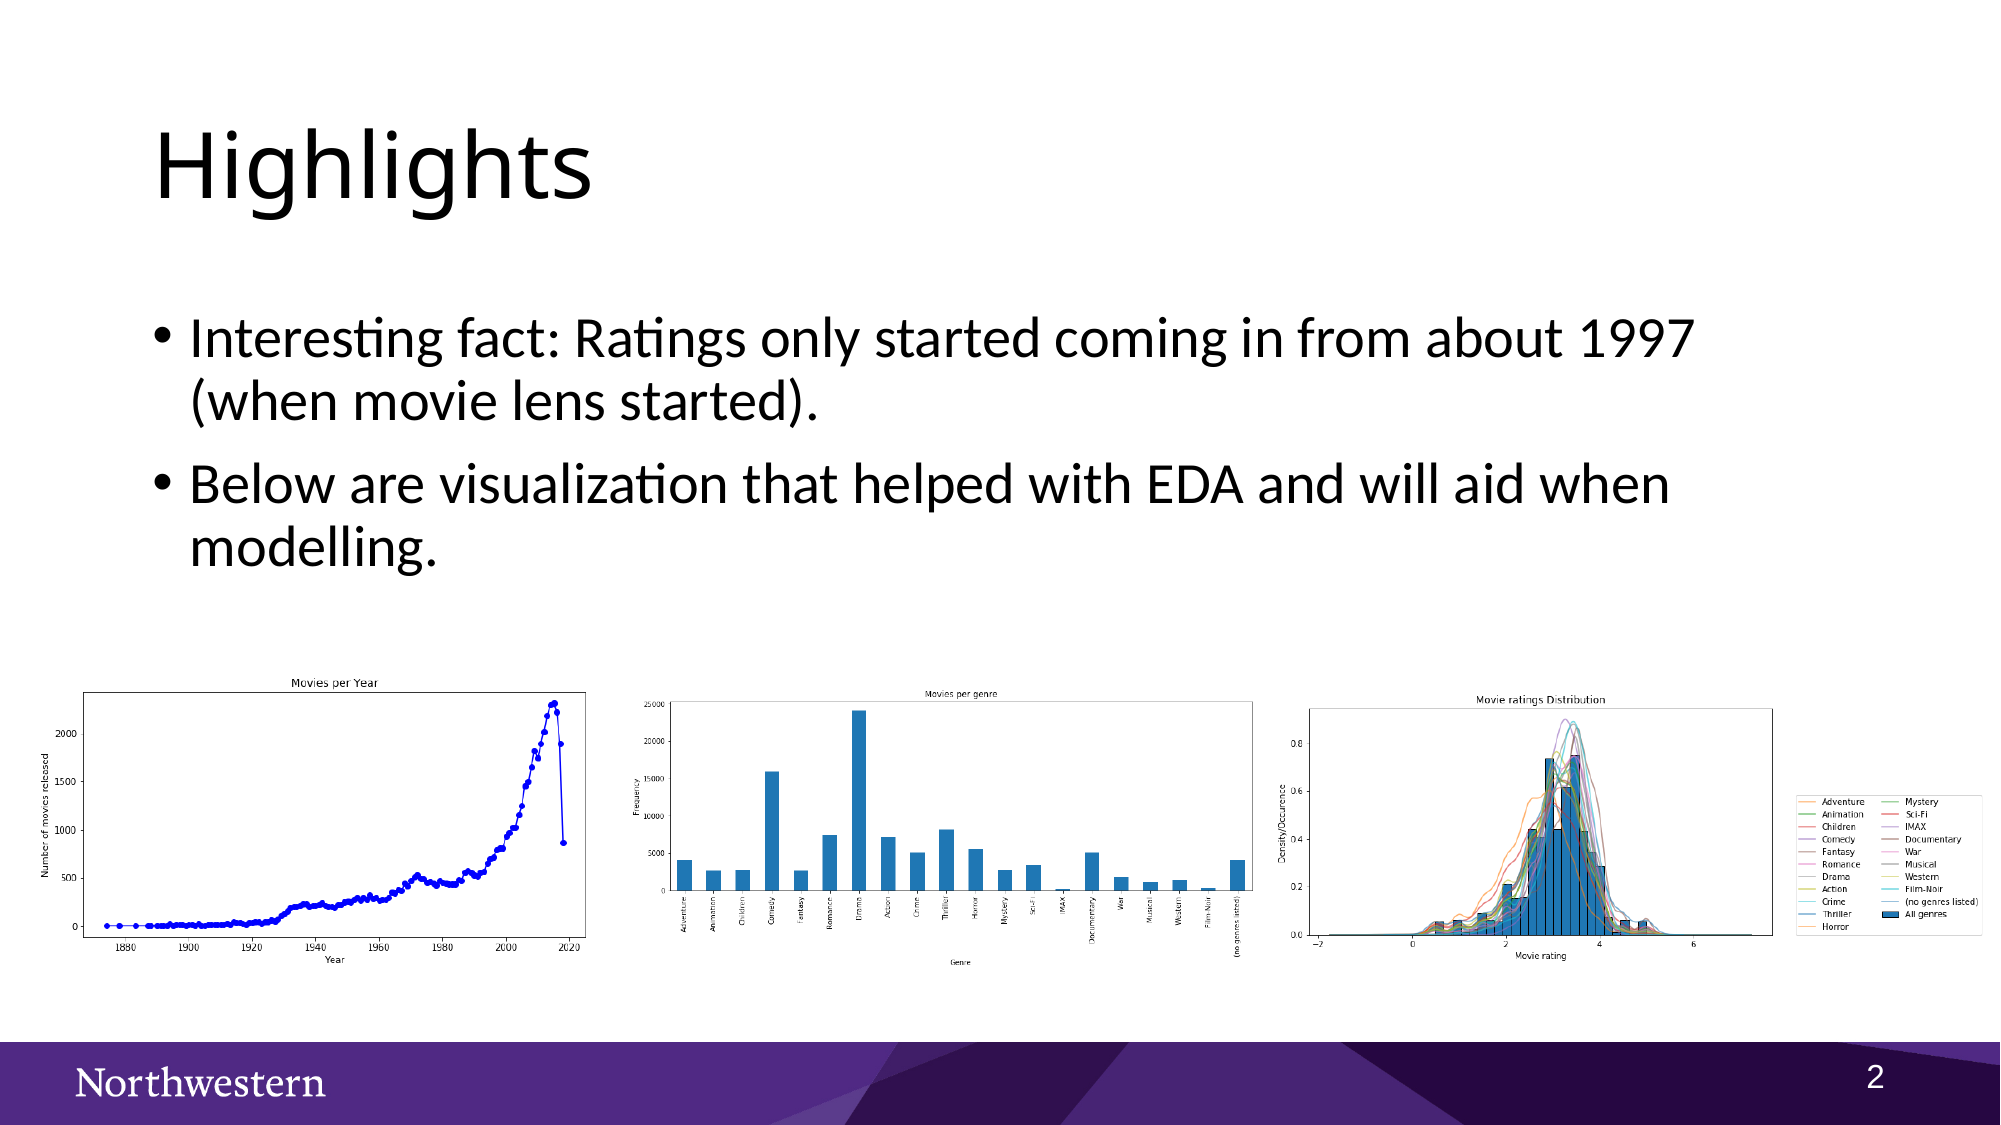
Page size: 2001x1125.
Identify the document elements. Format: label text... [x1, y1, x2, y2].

text_box Interesting fact: Ratings only started coming in from about 1997 (when movie lens started). Below are visualization that helped with EDA and will aid when modelling. [137, 299, 1863, 1014]
picture [0, 0, 2000, 1125]
slide_number 2 [1433, 1042, 1900, 1103]
text_box Highlights [137, 59, 1863, 278]
